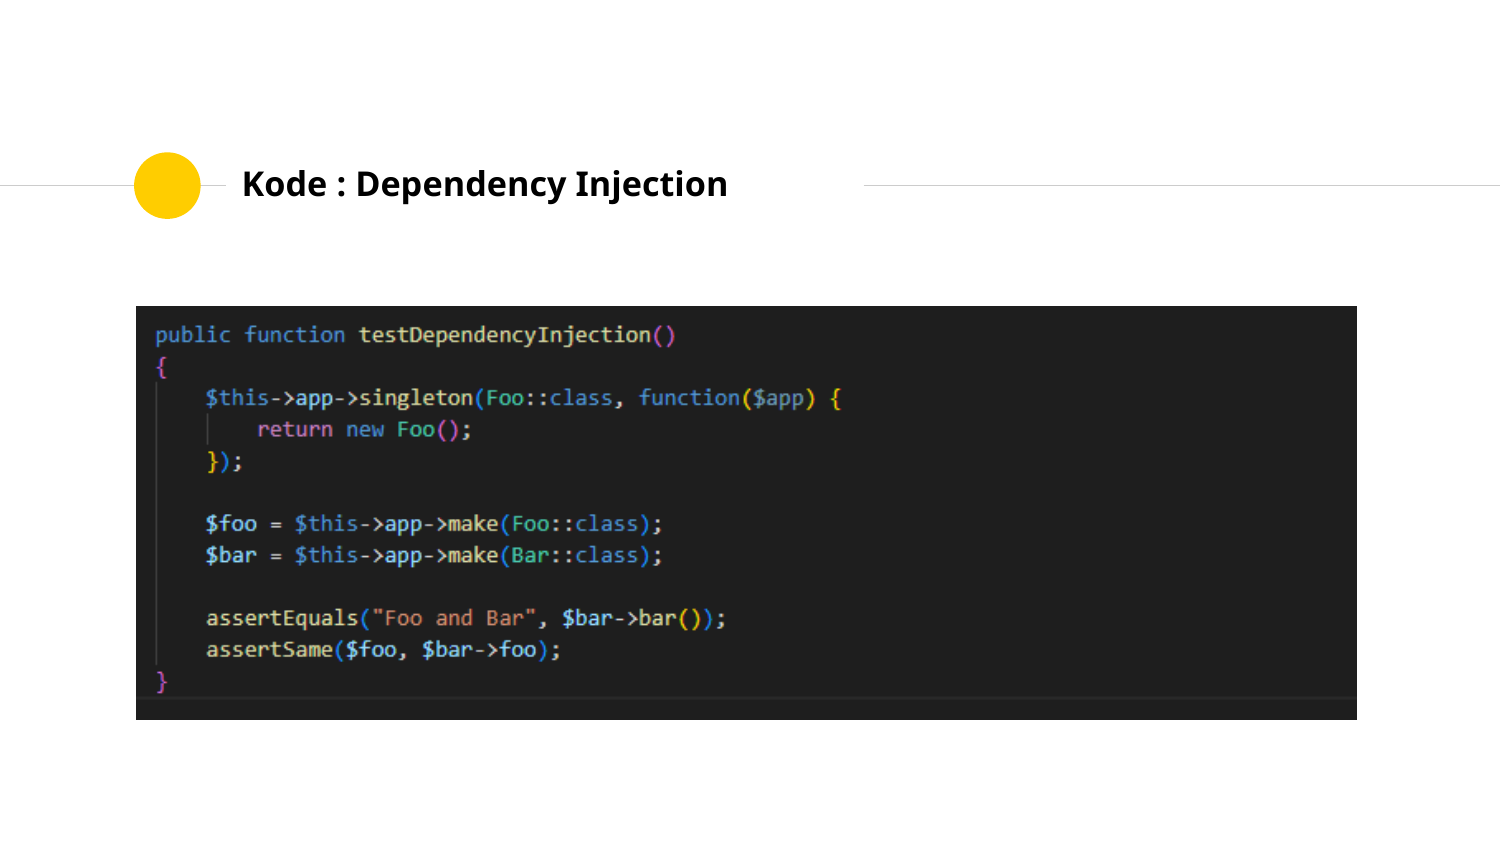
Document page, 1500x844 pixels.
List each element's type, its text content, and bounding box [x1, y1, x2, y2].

picture [135, 306, 1357, 720]
title Kode : Dependency Injection [226, 146, 863, 219]
